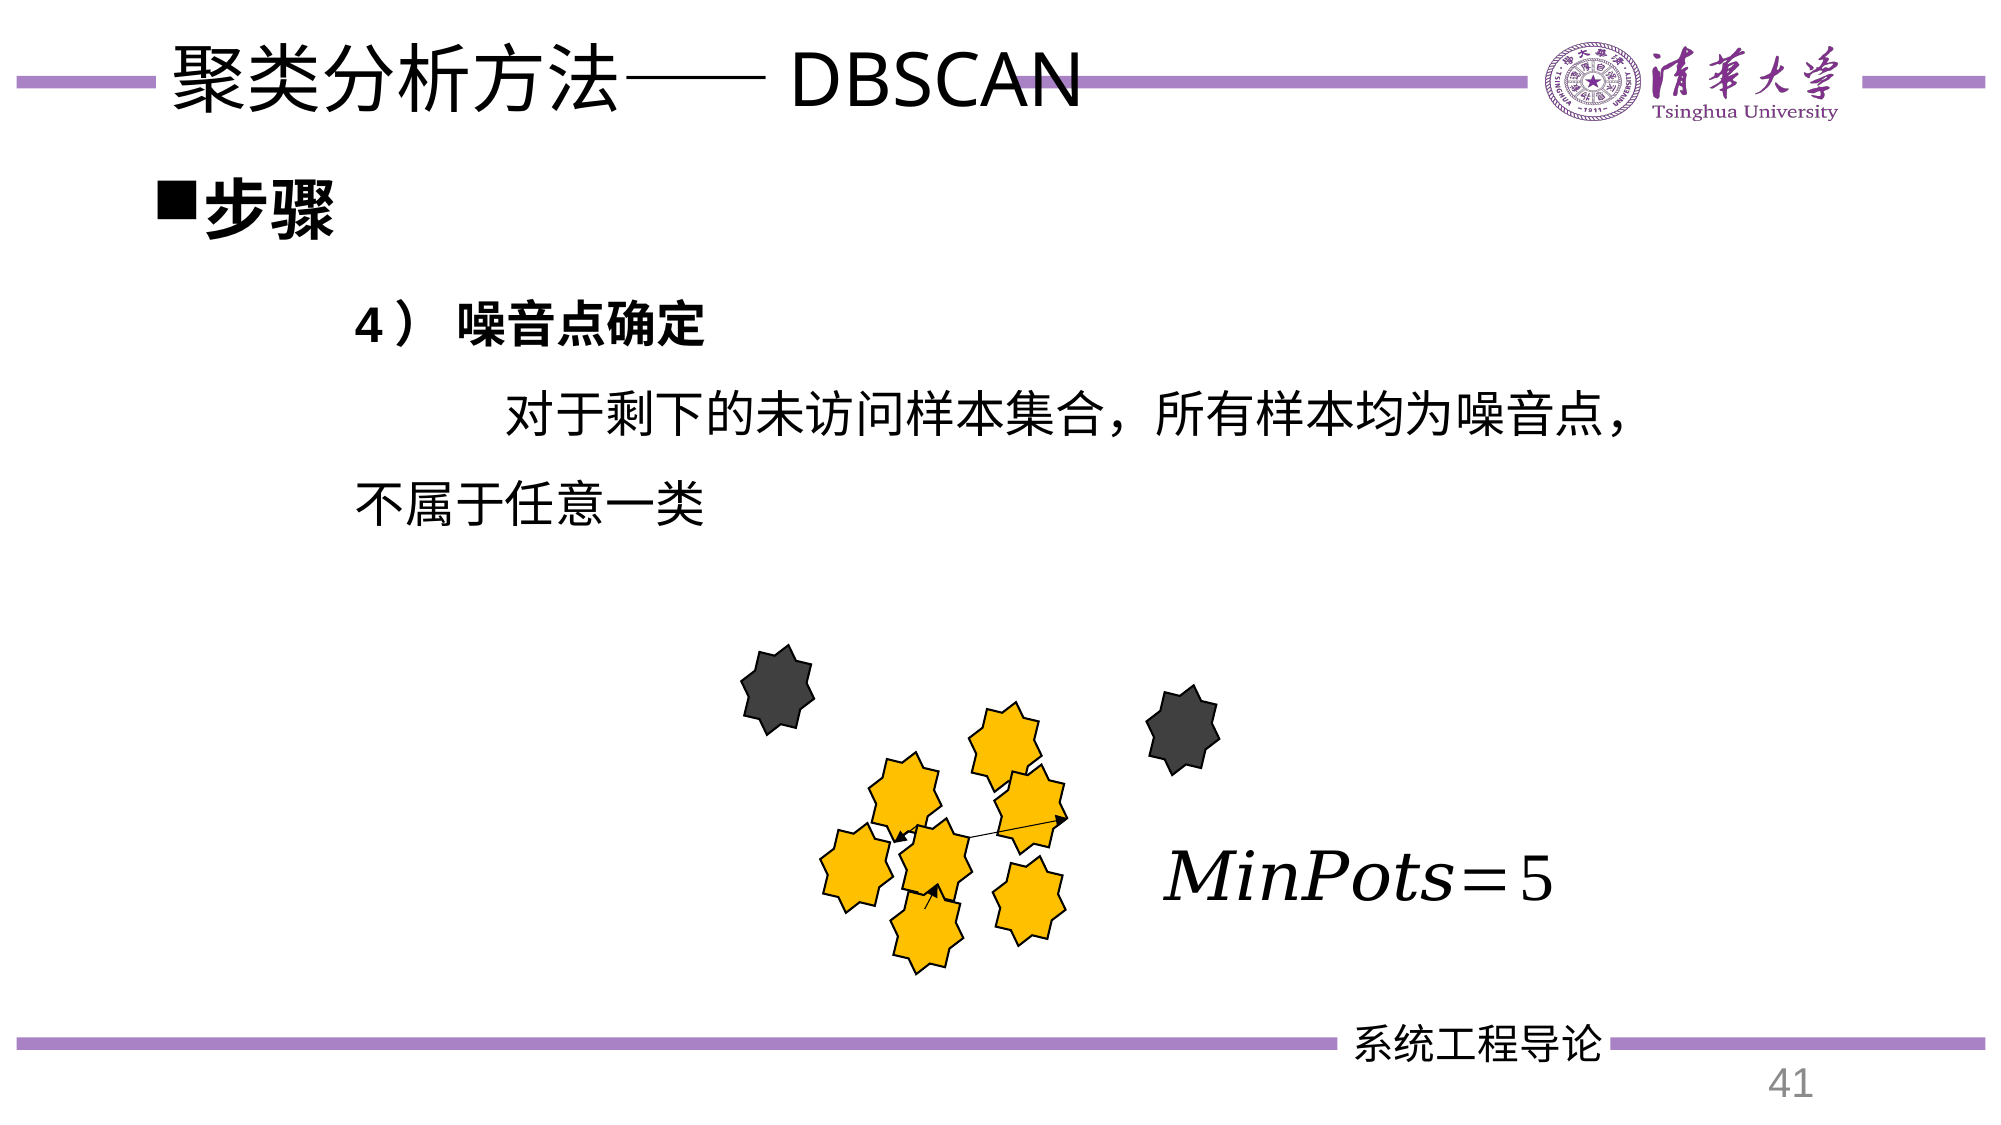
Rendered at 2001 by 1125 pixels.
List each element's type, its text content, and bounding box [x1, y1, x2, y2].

text_box [820, 823, 894, 913]
text_box [890, 885, 964, 975]
text_box [868, 752, 942, 842]
text_box [994, 764, 1068, 831]
text_box [997, 822, 1056, 855]
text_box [924, 884, 938, 909]
text_box [741, 645, 815, 735]
picture [1545, 42, 1641, 121]
slide_number 41 [1610, 1051, 1830, 1112]
text_box [992, 856, 1066, 946]
title 聚类分析方法——DBSCAN [155, 0, 1152, 191]
list 步骤 [137, 169, 1863, 1010]
text_box [968, 702, 1042, 792]
text_box [899, 818, 973, 901]
picture [1652, 46, 1838, 121]
text_box [1146, 685, 1220, 776]
text_box 4） 噪音点确定 对于剩下的未访问样本集合，所有样本均为噪音点，不属于任意一类 [340, 254, 1627, 540]
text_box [894, 825, 918, 842]
